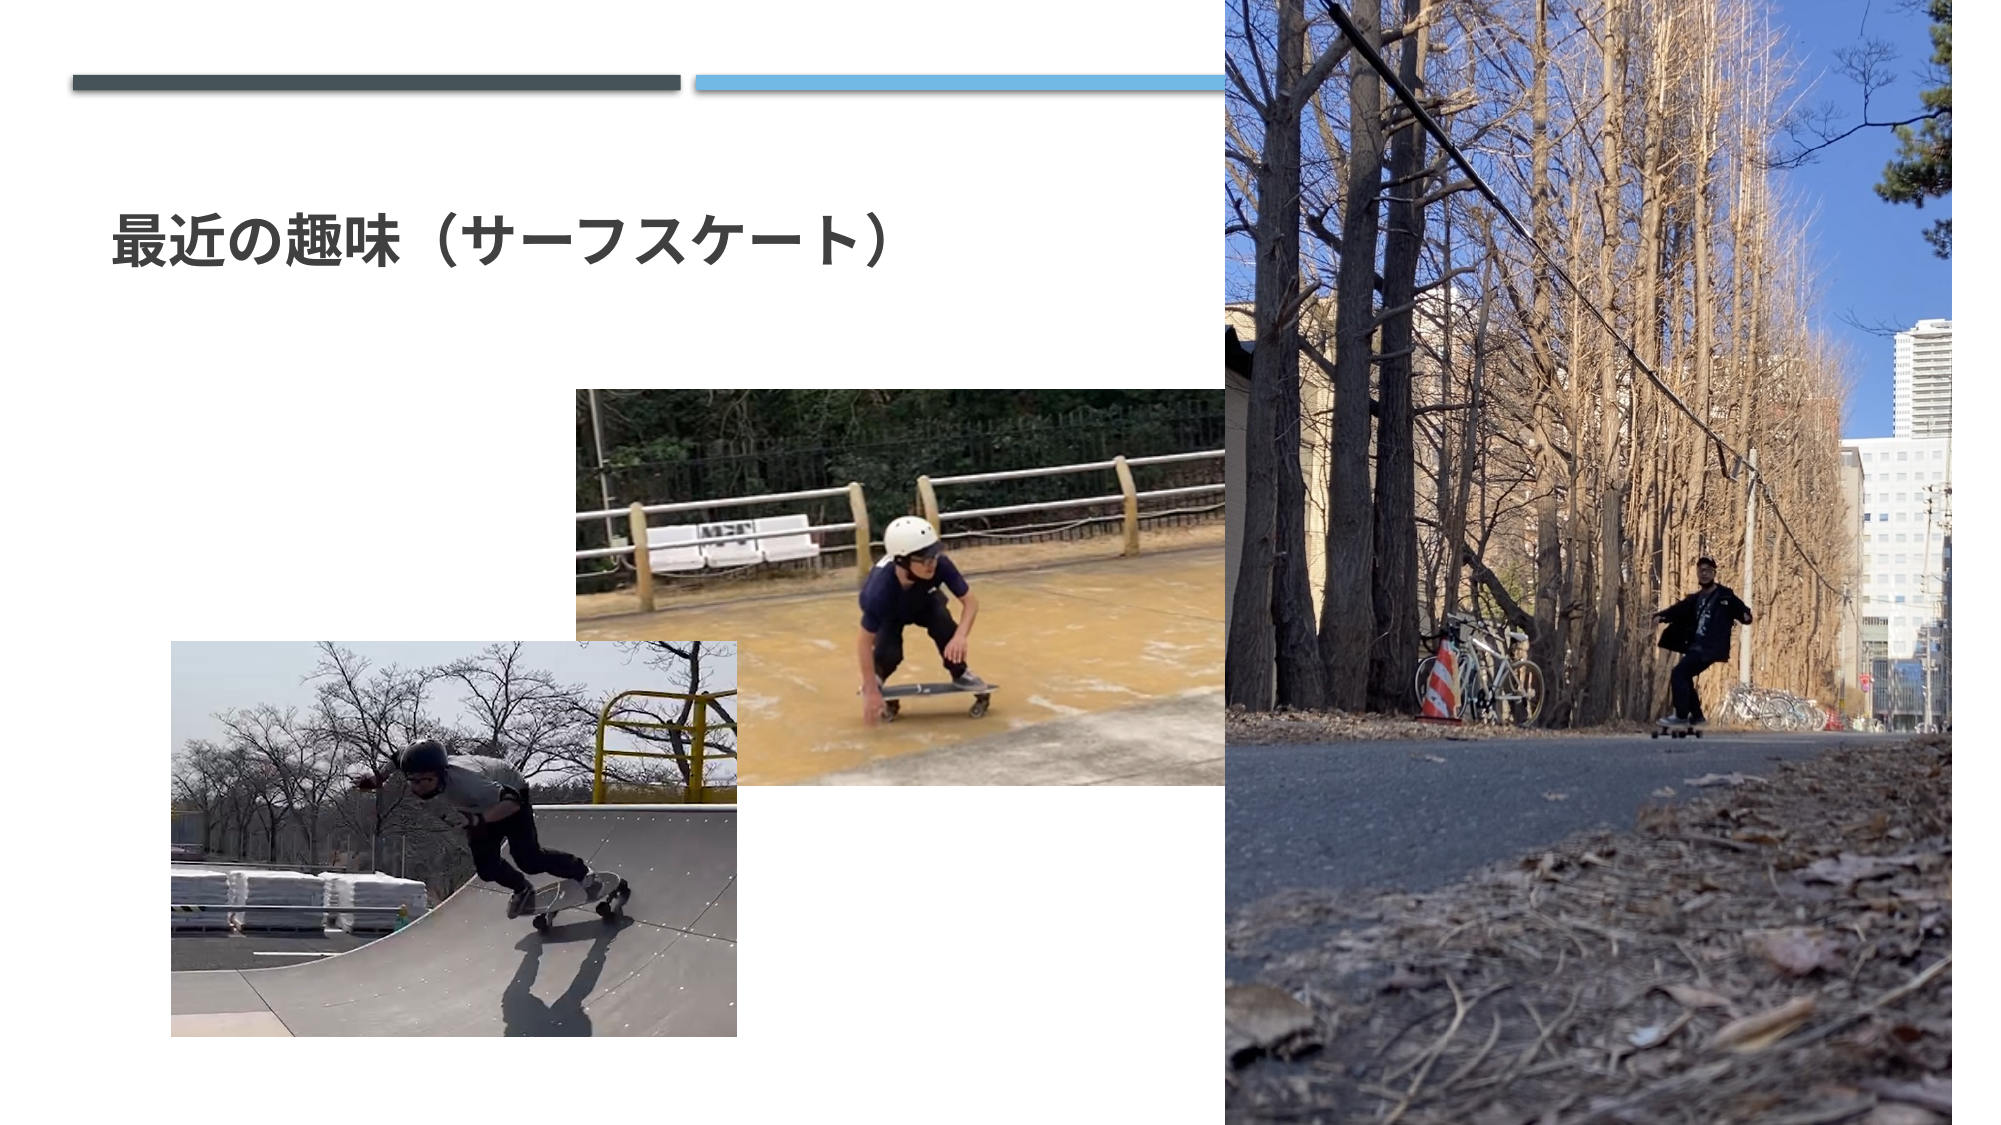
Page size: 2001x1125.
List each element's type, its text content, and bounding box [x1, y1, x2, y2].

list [1225, 0, 1952, 1125]
picture [170, 640, 738, 1038]
title 最近の趣味（サーフスケート） [95, 119, 1219, 282]
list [575, 389, 1219, 786]
